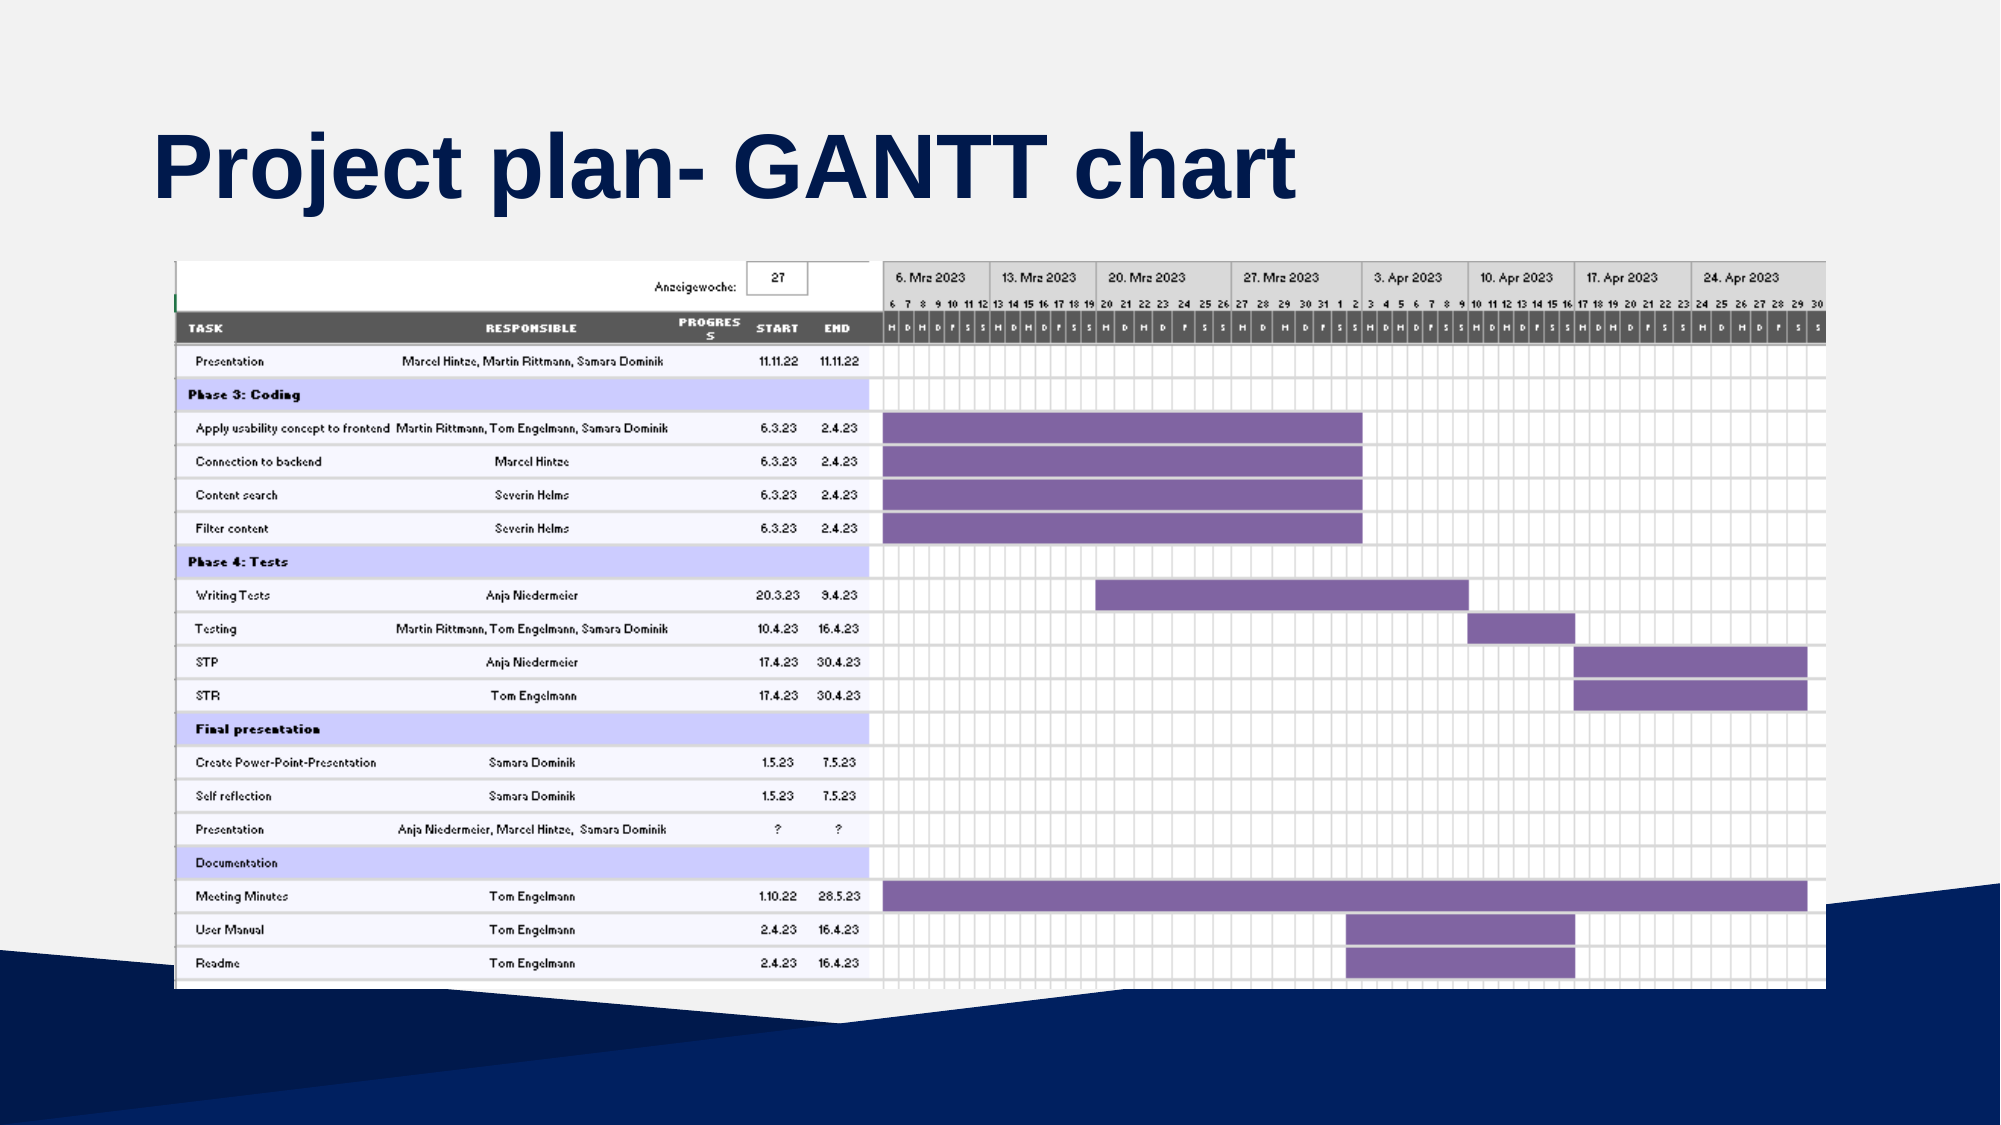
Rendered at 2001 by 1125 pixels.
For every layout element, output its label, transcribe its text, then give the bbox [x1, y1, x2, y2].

picture [173, 261, 1826, 989]
title Project plan- GANTT chart [137, 59, 1863, 278]
